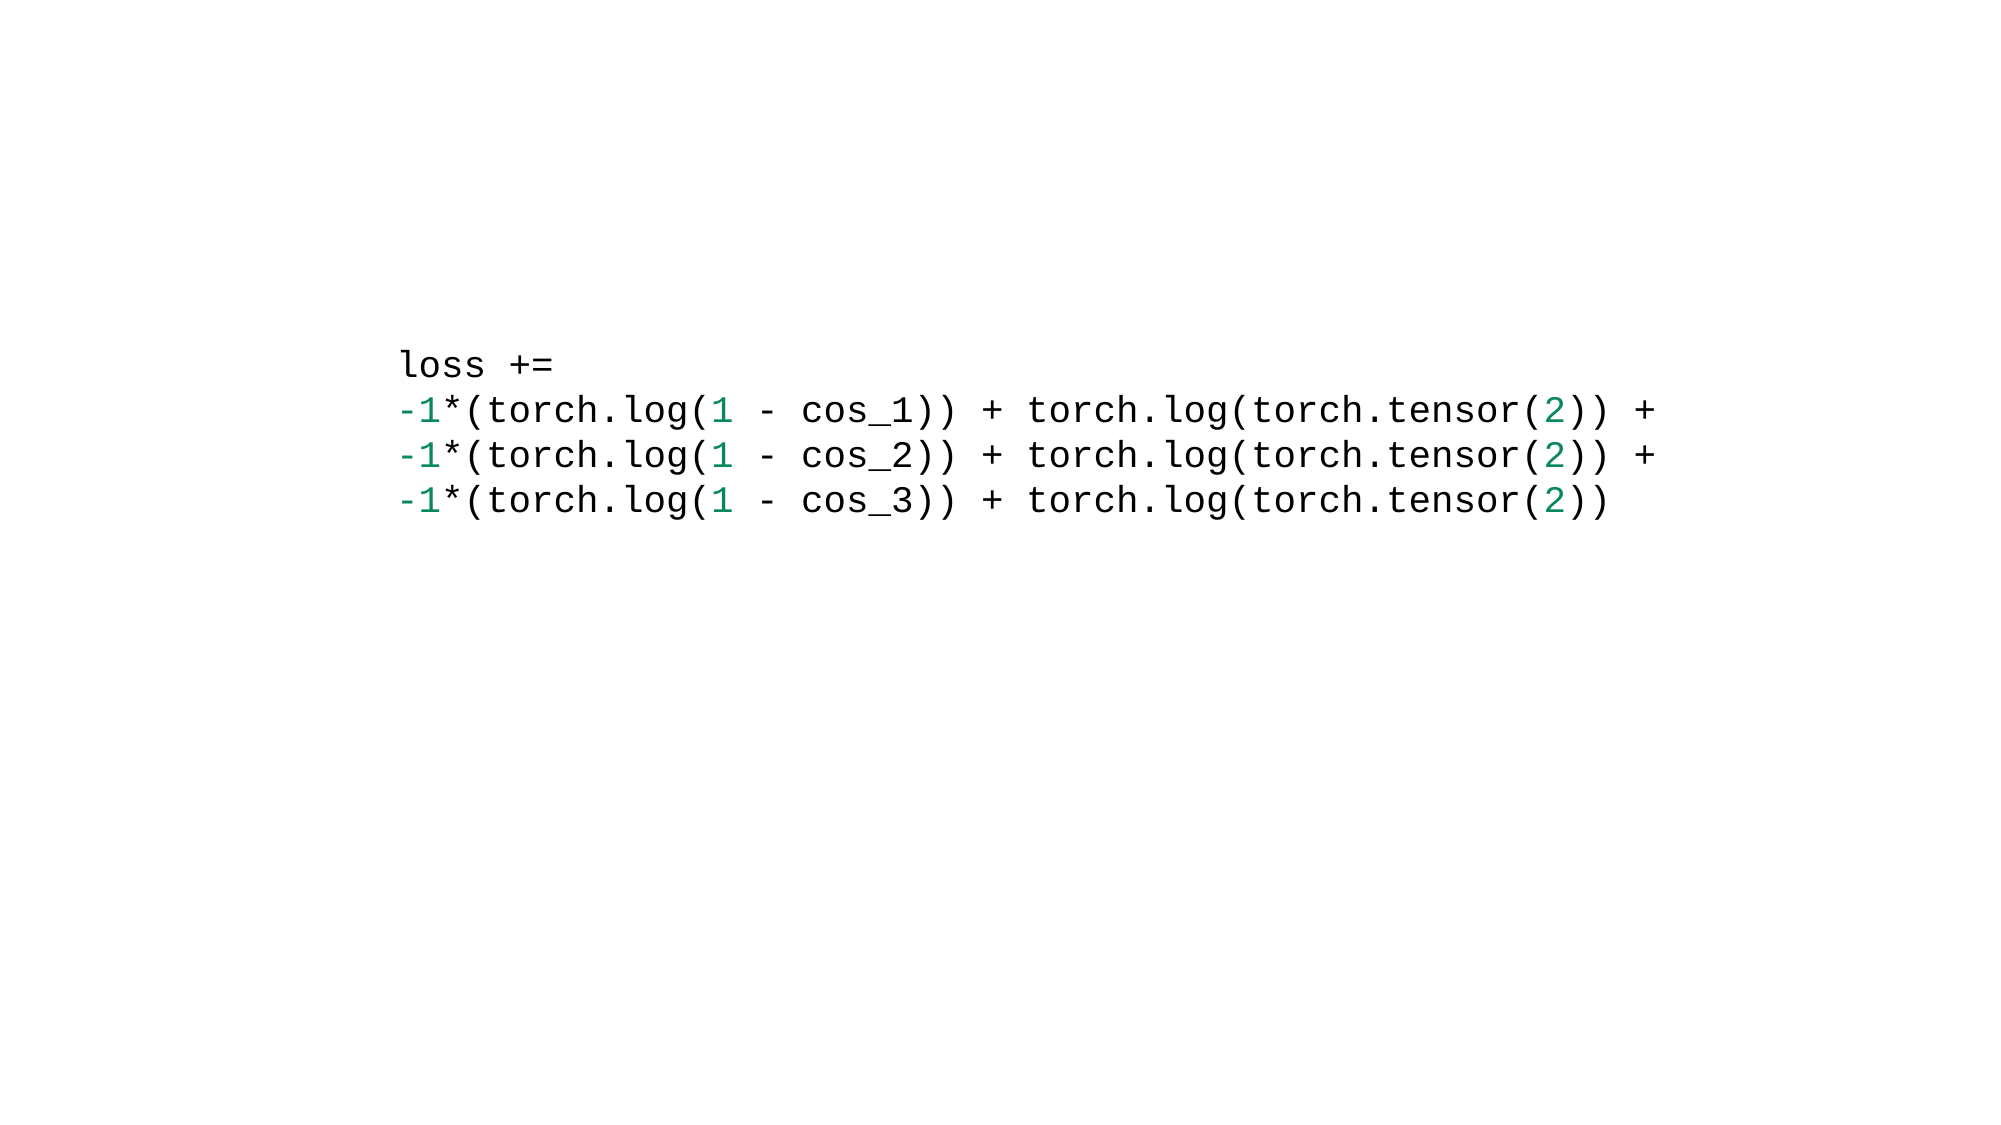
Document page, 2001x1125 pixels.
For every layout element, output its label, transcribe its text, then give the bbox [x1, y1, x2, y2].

text_box loss += -1*(torch.log(1 - cos_1)) + torch.log(torch.tensor(2)) + -1*(torch.log(1 - cos_2)) + torch.log(torch.tensor(2)) + -1*(torch.log(1 - cos_3)) + torch.log(torch.tensor(2)) [381, 333, 1731, 528]
